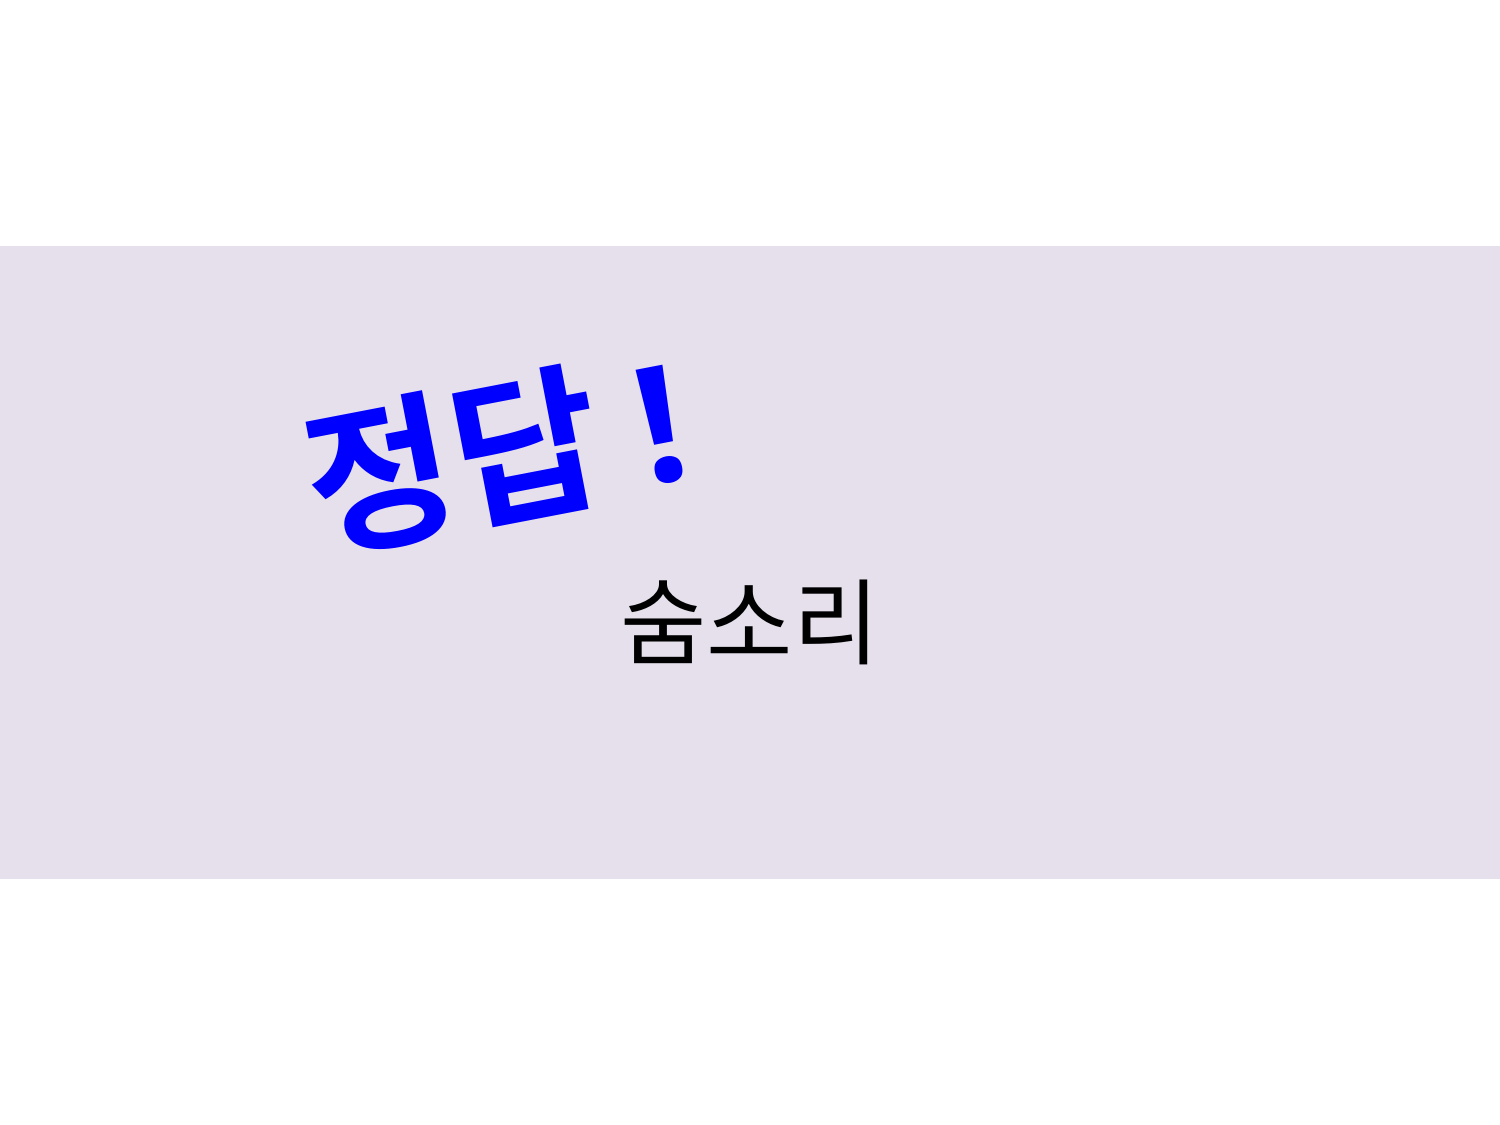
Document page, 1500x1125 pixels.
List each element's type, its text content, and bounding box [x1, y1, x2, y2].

text_box [0, 244, 1500, 881]
list 숨소리 [75, 425, 1425, 983]
text_box 정답! [272, 307, 717, 591]
